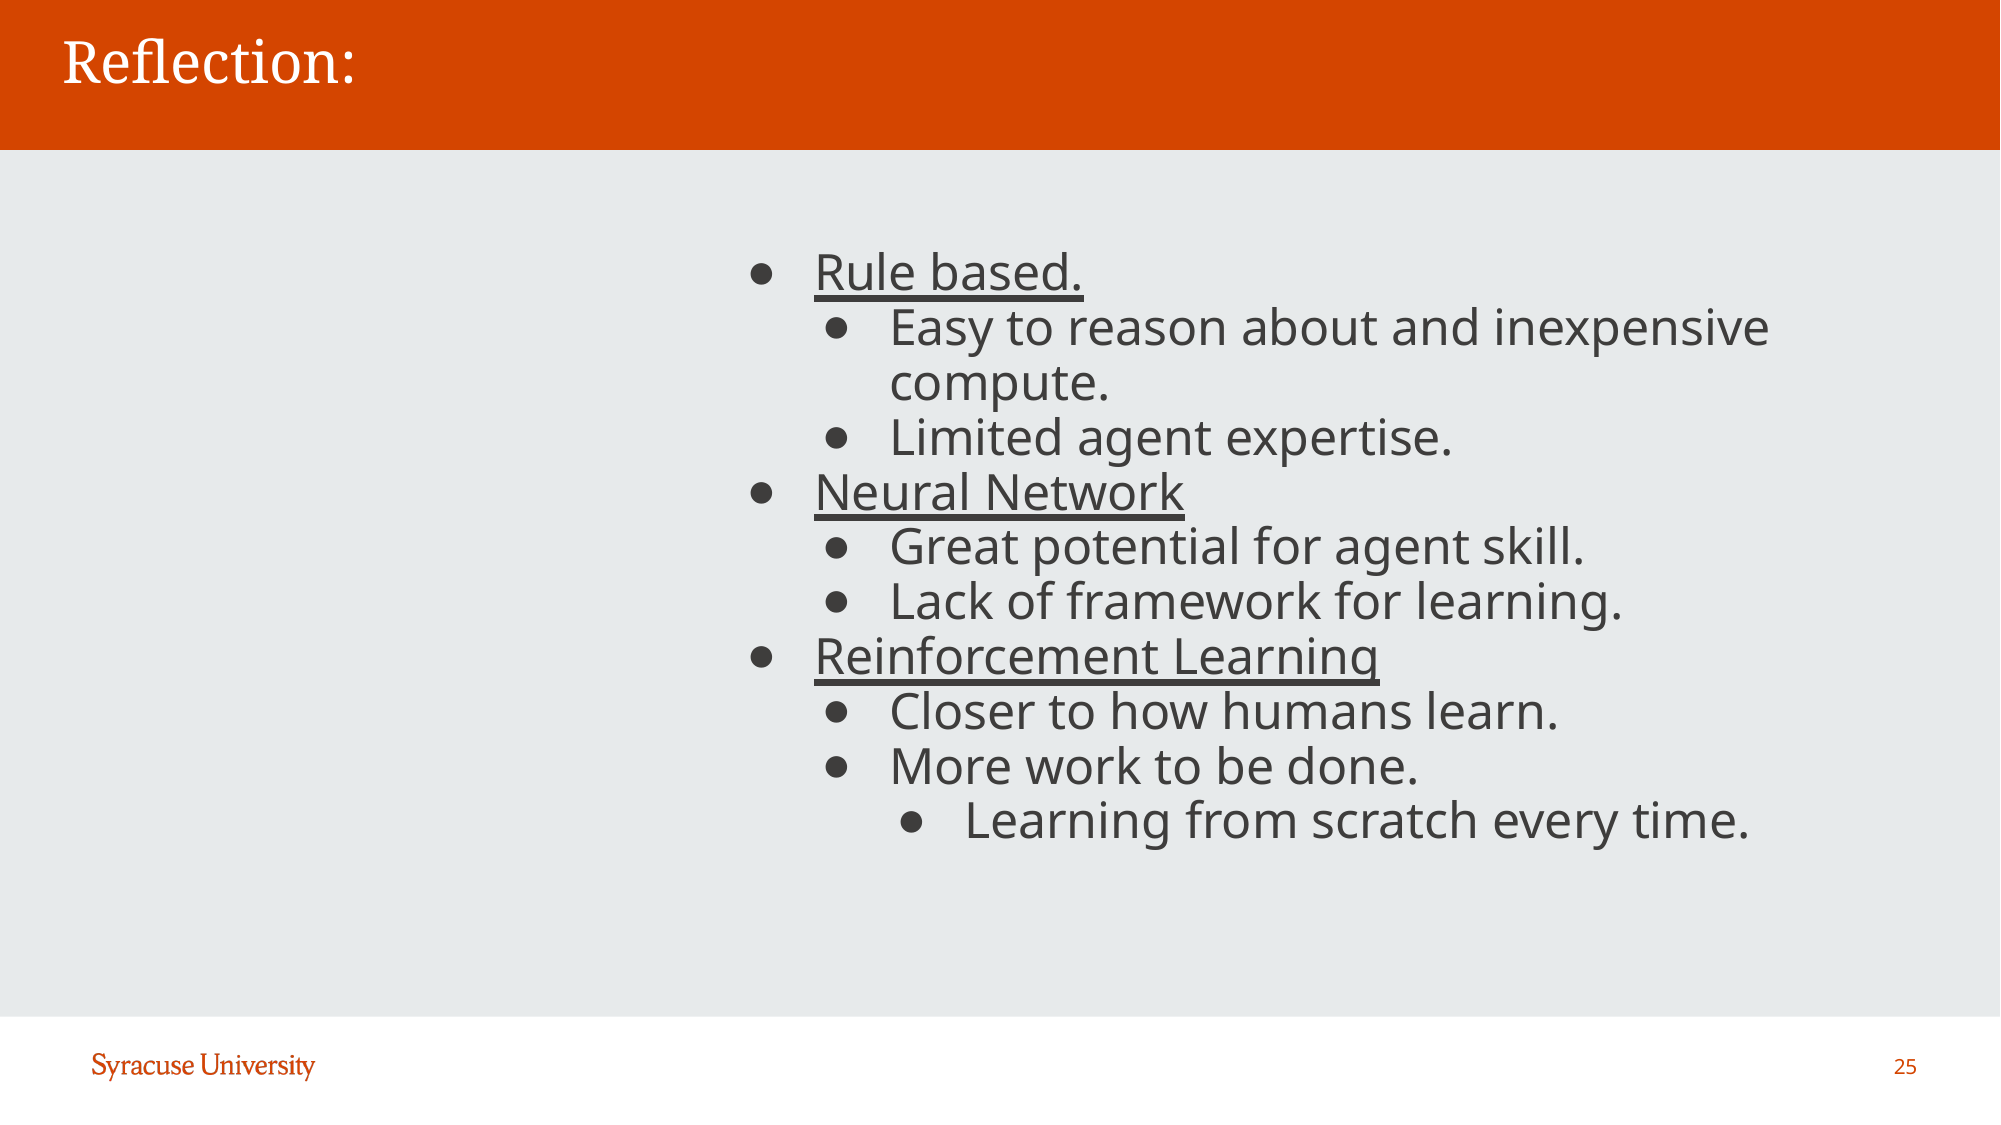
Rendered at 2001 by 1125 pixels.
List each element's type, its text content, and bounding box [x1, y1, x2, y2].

picture [91, 1052, 316, 1082]
title Reflection: [62, 24, 588, 136]
slide_number 25 [1887, 1054, 1920, 1088]
list Rule based. Easy to reason about and inexpensive compute. Limited agent expertise. Neural Network Great potential for agent skill. Lack of framework for learning. Reinforcement Learning Closer to how humans learn. More work to be done. Learning from scratch every time. [729, 174, 1863, 950]
